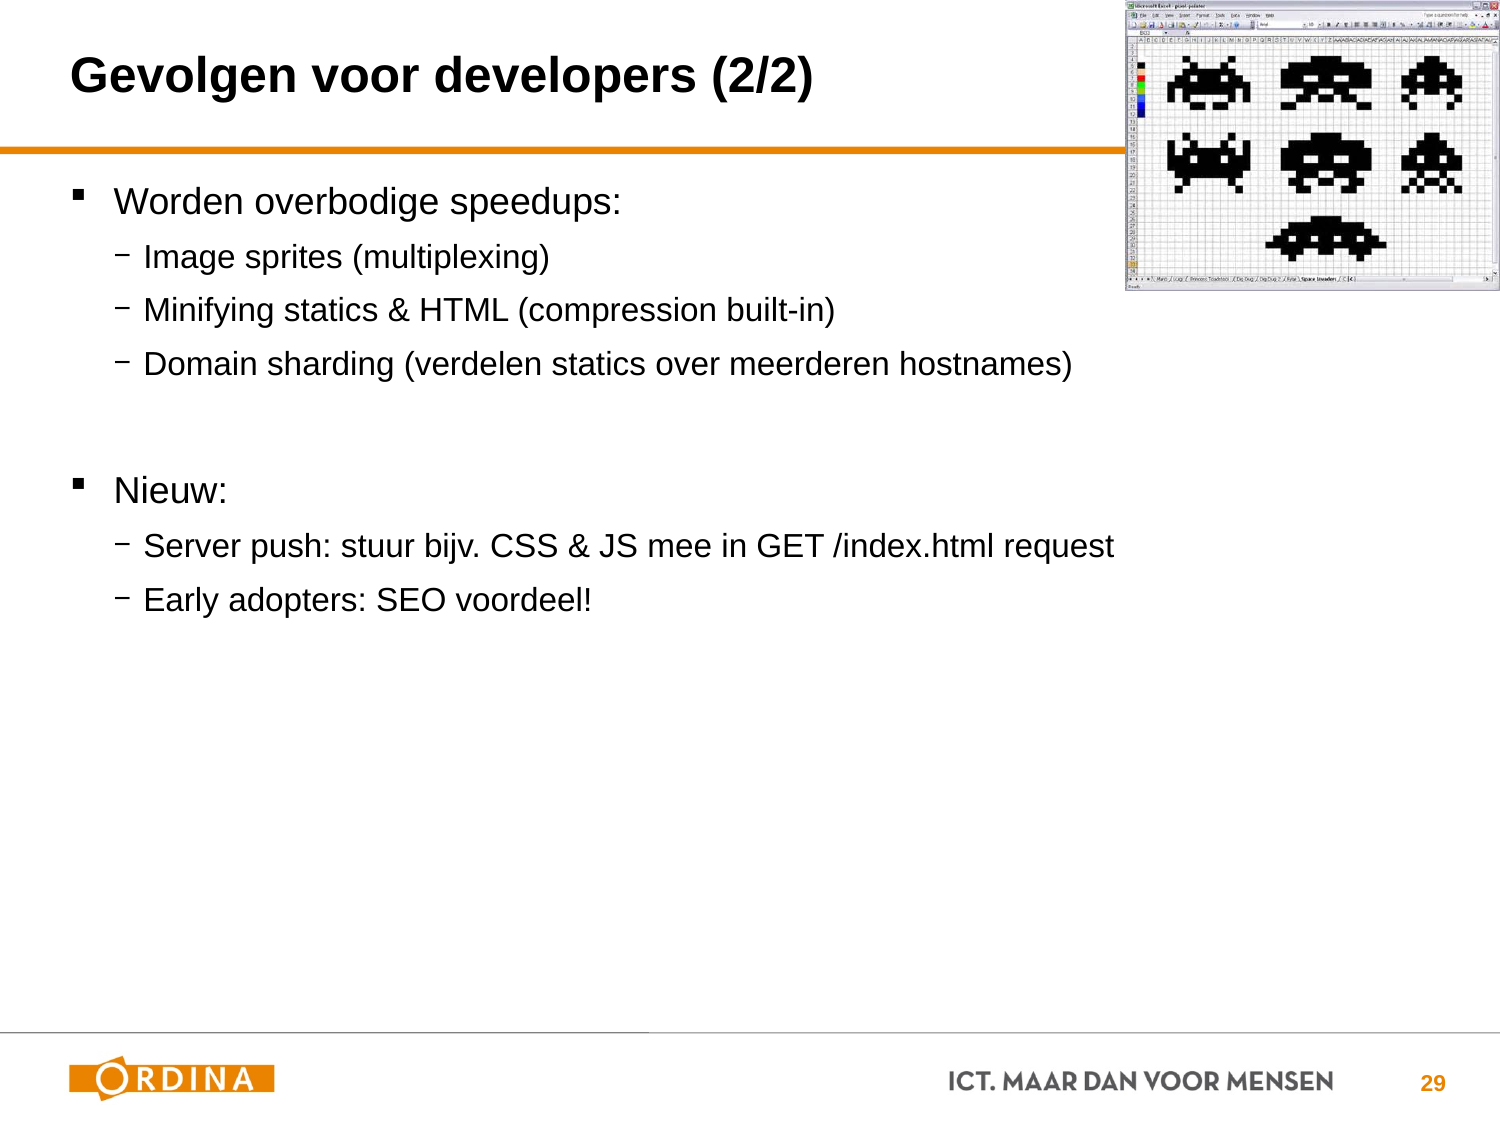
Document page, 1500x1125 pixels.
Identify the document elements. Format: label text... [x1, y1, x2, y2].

list Worden overbodige speedups: Image sprites (multiplexing) Minifying statics & HTML (compression built-in) Domain sharding (verdelen statics over meerderen hostnames) Nieuw: Server push: stuur bijv. CSS & JS mee in GET /index.html request Early adopters: SEO voordeel! [54, 169, 1462, 1023]
picture [1124, 0, 1500, 291]
slide_number 29 [1354, 1060, 1462, 1112]
picture [64, 1051, 279, 1105]
picture [941, 1061, 1340, 1100]
title Gevolgen voor developers (2/2) [54, 0, 1122, 147]
